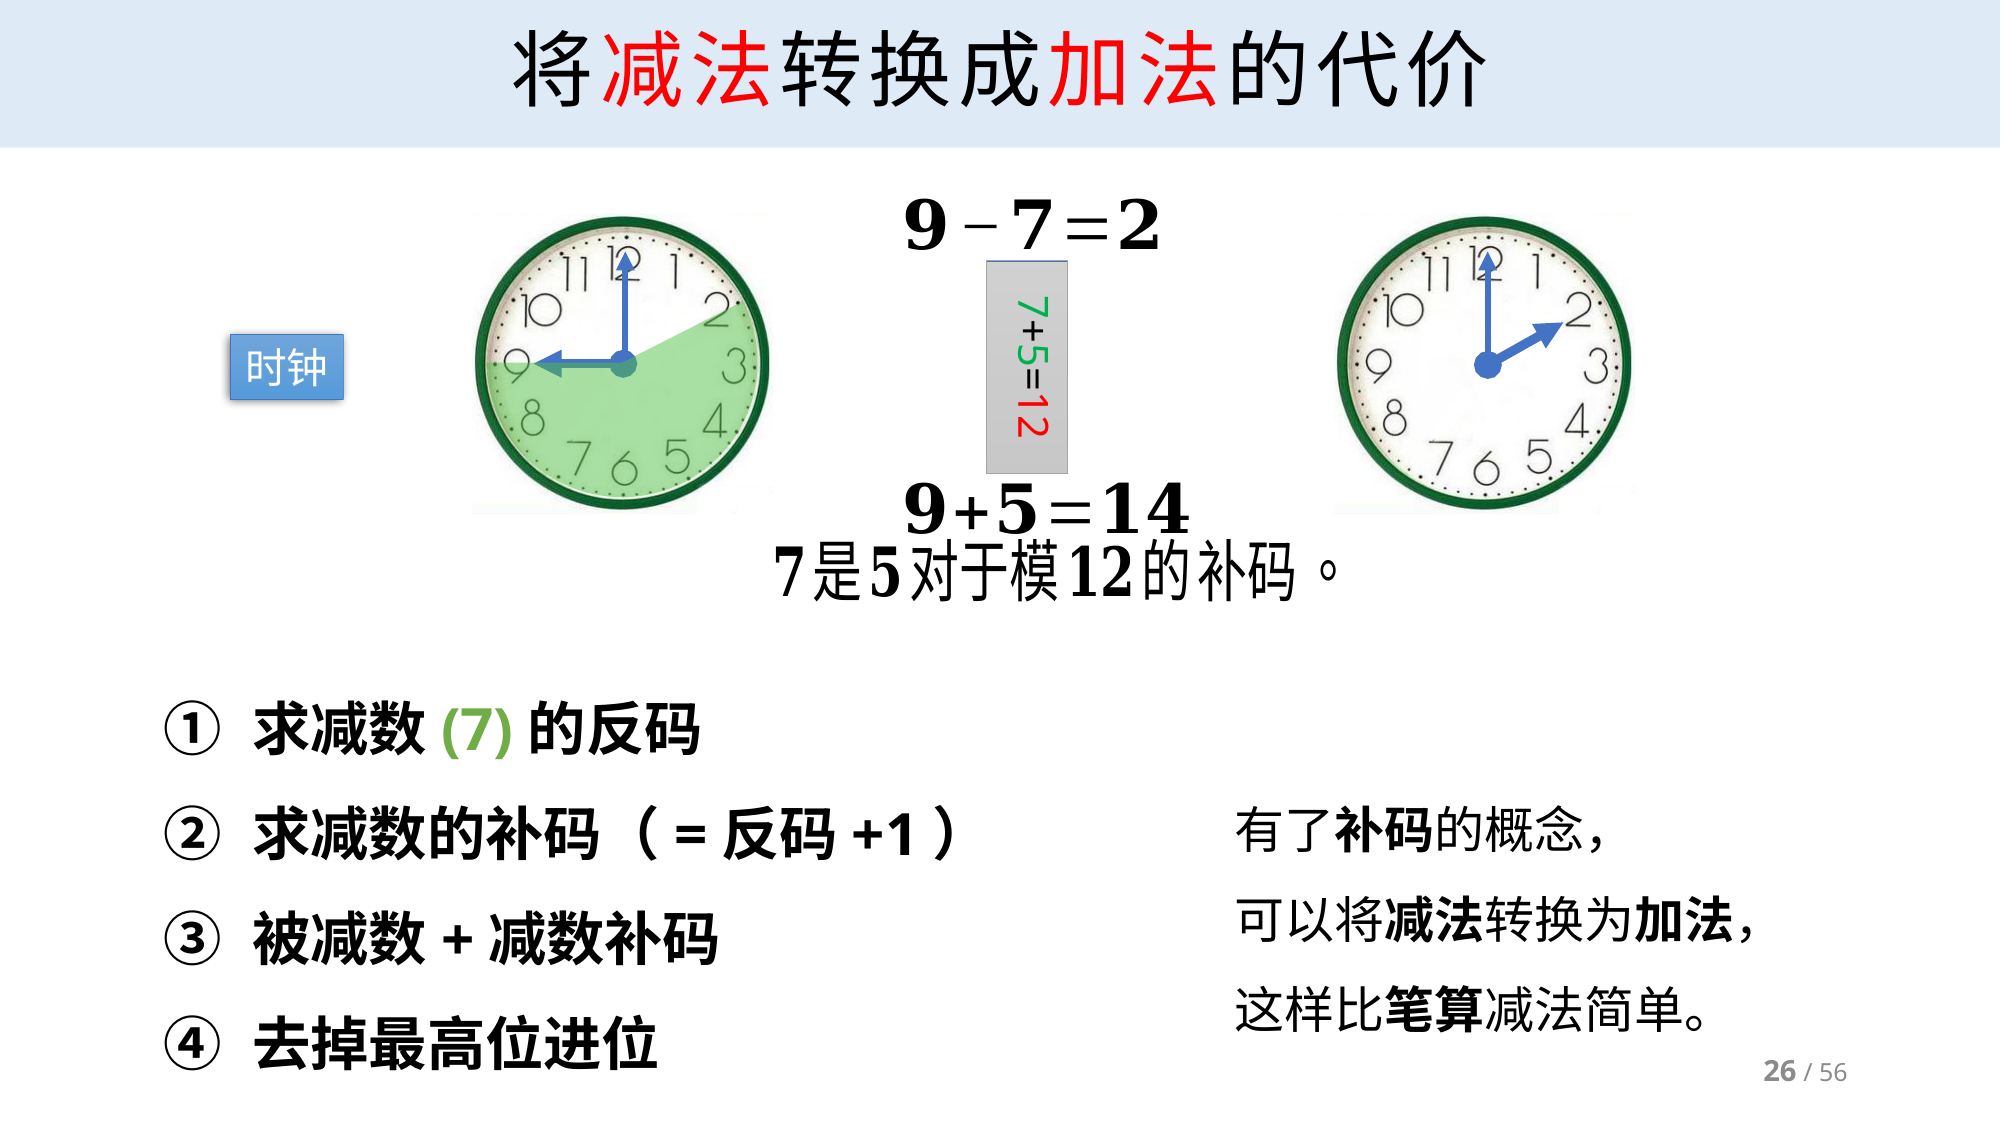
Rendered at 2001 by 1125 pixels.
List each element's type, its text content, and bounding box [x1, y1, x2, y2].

slide_number 26 / 56 [1412, 1042, 1863, 1103]
text_box 求减数(7)的反码 求减数的补码（=反码+1） 被减数+减数补码 去掉最高位进位 [149, 649, 1047, 1084]
title 将减法转换成加法的代价 [0, 0, 2000, 148]
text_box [229, 190, 1635, 614]
text_box 有了补码的概念， 可以将减法转换为加法， 这样比笔算减法简单。 [1219, 761, 1851, 1046]
